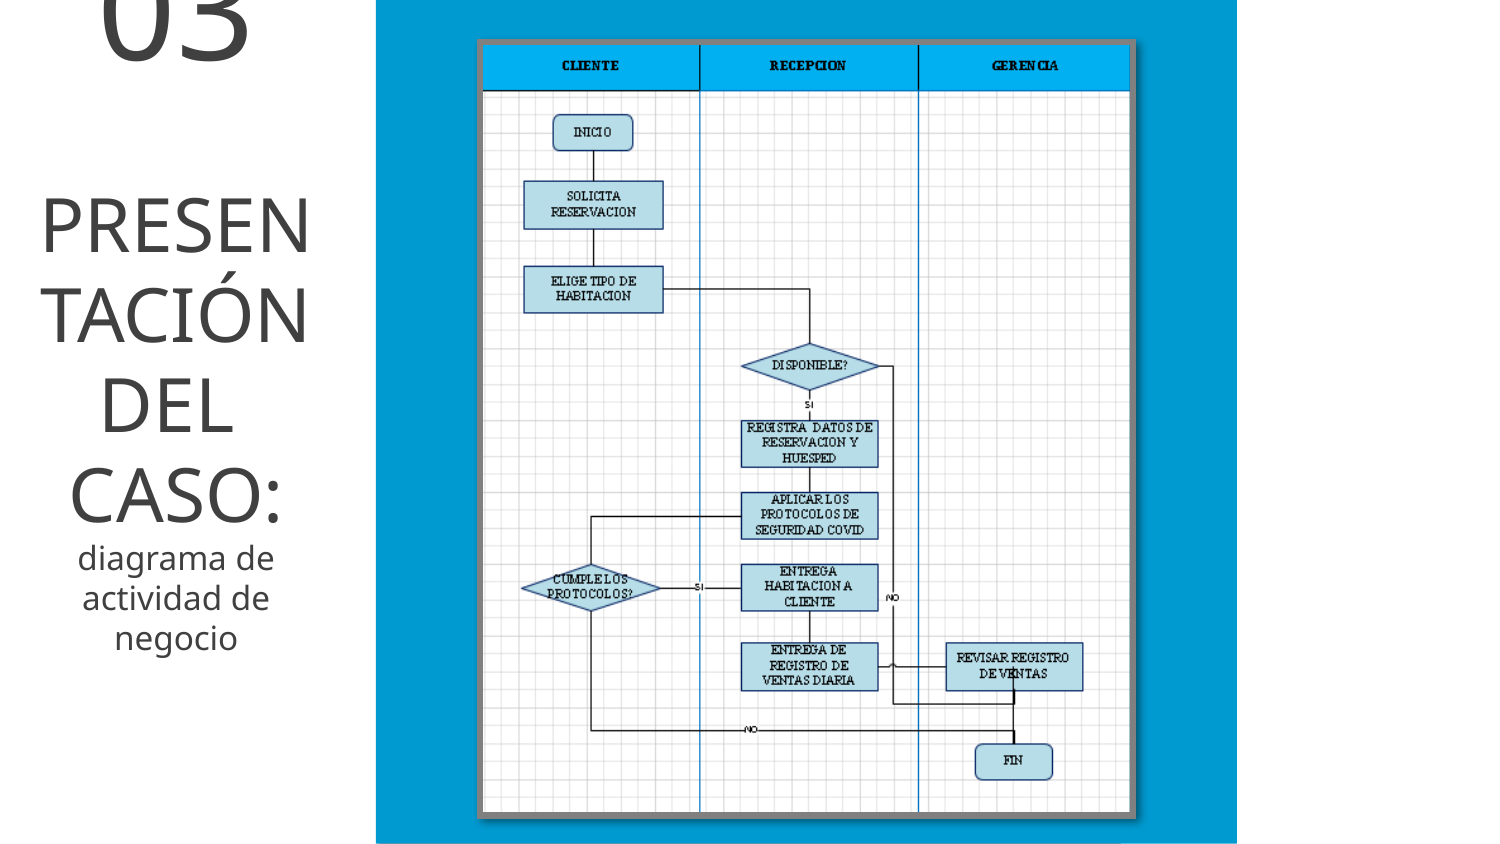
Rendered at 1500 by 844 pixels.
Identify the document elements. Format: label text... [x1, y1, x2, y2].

picture [482, 91, 1130, 813]
text_box [375, 0, 1237, 844]
title 03 PRESENTACIÓN DEL CASO: diagrama de actividad de negocio [17, 43, 335, 814]
